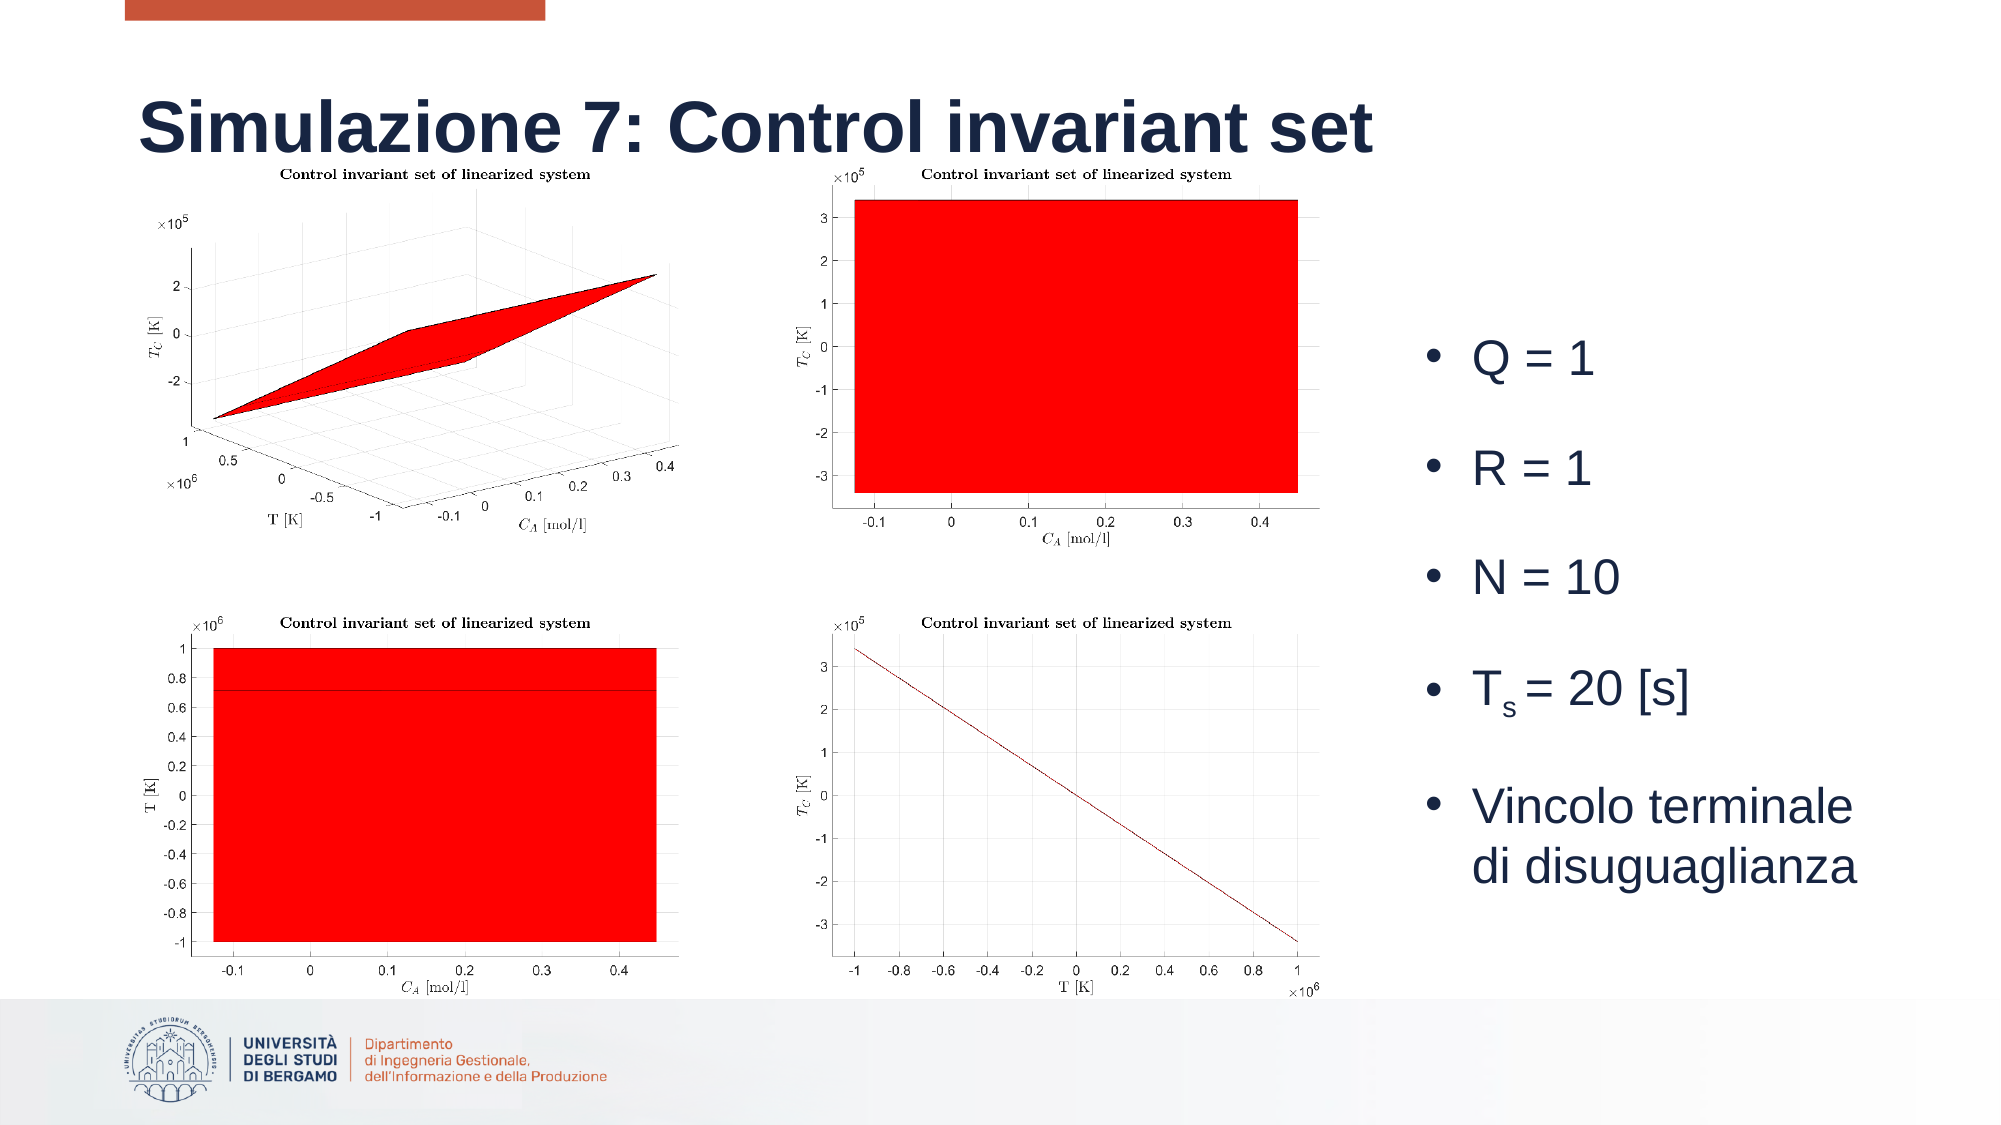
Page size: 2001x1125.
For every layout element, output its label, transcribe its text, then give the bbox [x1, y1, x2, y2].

picture [0, 999, 2000, 1125]
list Q = 1 R = 1 N = 10 Ts = 20 [s] Vincolo terminale di disuguaglianza [1425, 324, 1900, 896]
picture [143, 167, 1321, 997]
title Simulazione 7: Control invariant set [138, 79, 1400, 168]
